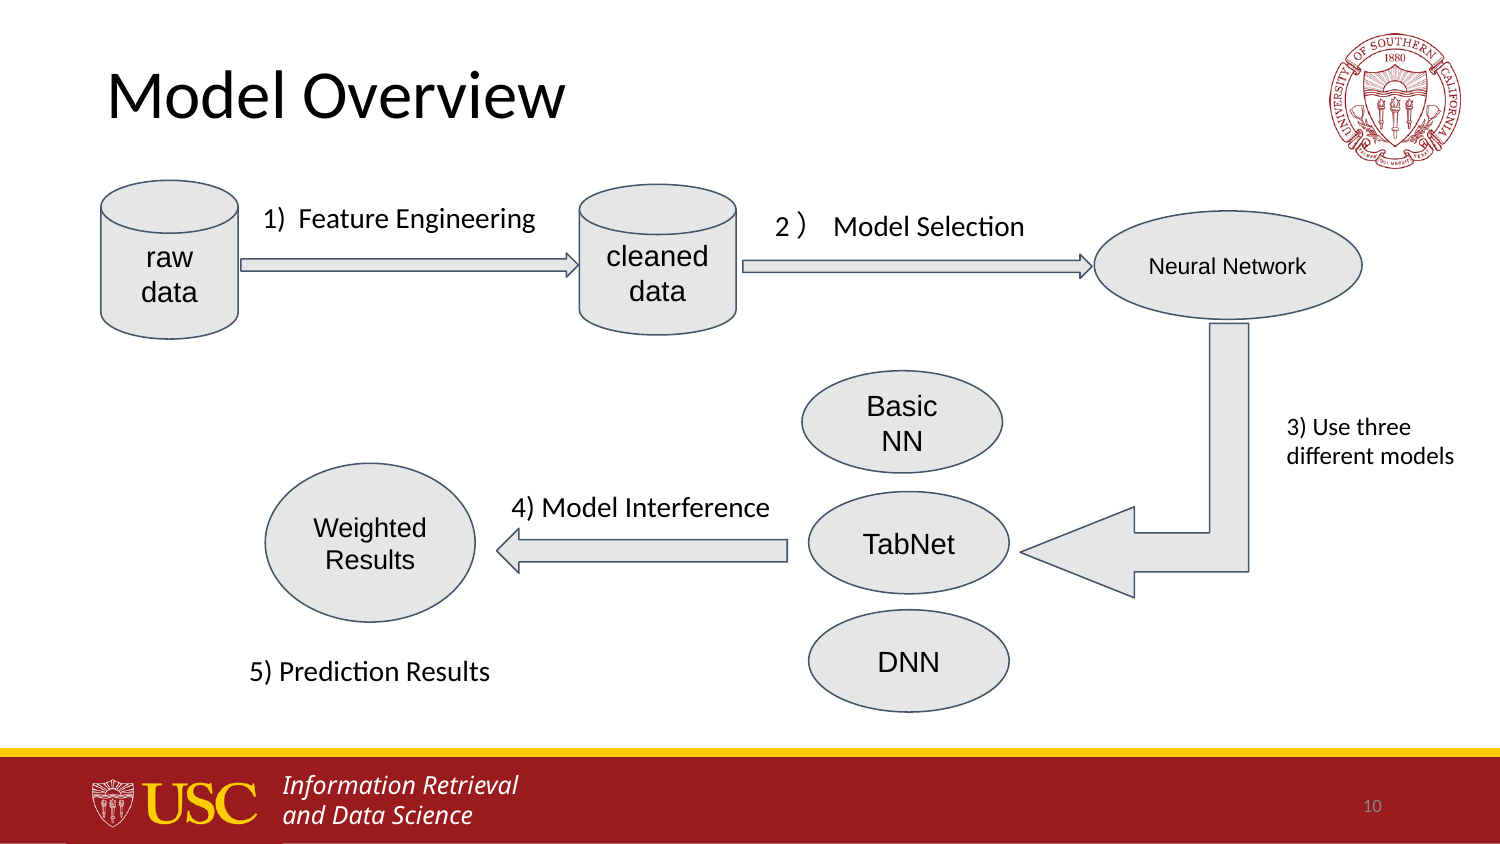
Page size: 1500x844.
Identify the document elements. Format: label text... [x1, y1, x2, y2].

text_box DNN [808, 609, 1010, 713]
text_box [1020, 323, 1249, 598]
text_box Neural Network [1094, 210, 1363, 320]
text_box 5) Prediction Results [234, 637, 520, 698]
text_box 2）Model Selection [760, 192, 1058, 238]
text_box 4) Model Interference [496, 473, 866, 541]
text_box [742, 254, 1093, 279]
text_box TabNet [808, 491, 1010, 594]
slide_number 10 [1059, 782, 1397, 827]
text_box 3) Use three different models [1271, 394, 1482, 538]
text_box cleaned data [579, 184, 737, 335]
text_box Weighted Results [265, 463, 476, 623]
text_box [240, 252, 579, 278]
text_box 1) Feature Engineering [247, 184, 571, 245]
text_box [496, 541, 788, 574]
title Model Overview [91, 42, 1385, 151]
text_box raw data [100, 180, 239, 340]
picture [1329, 33, 1461, 169]
picture [66, 762, 283, 844]
text_box Basic NN [801, 370, 1003, 473]
